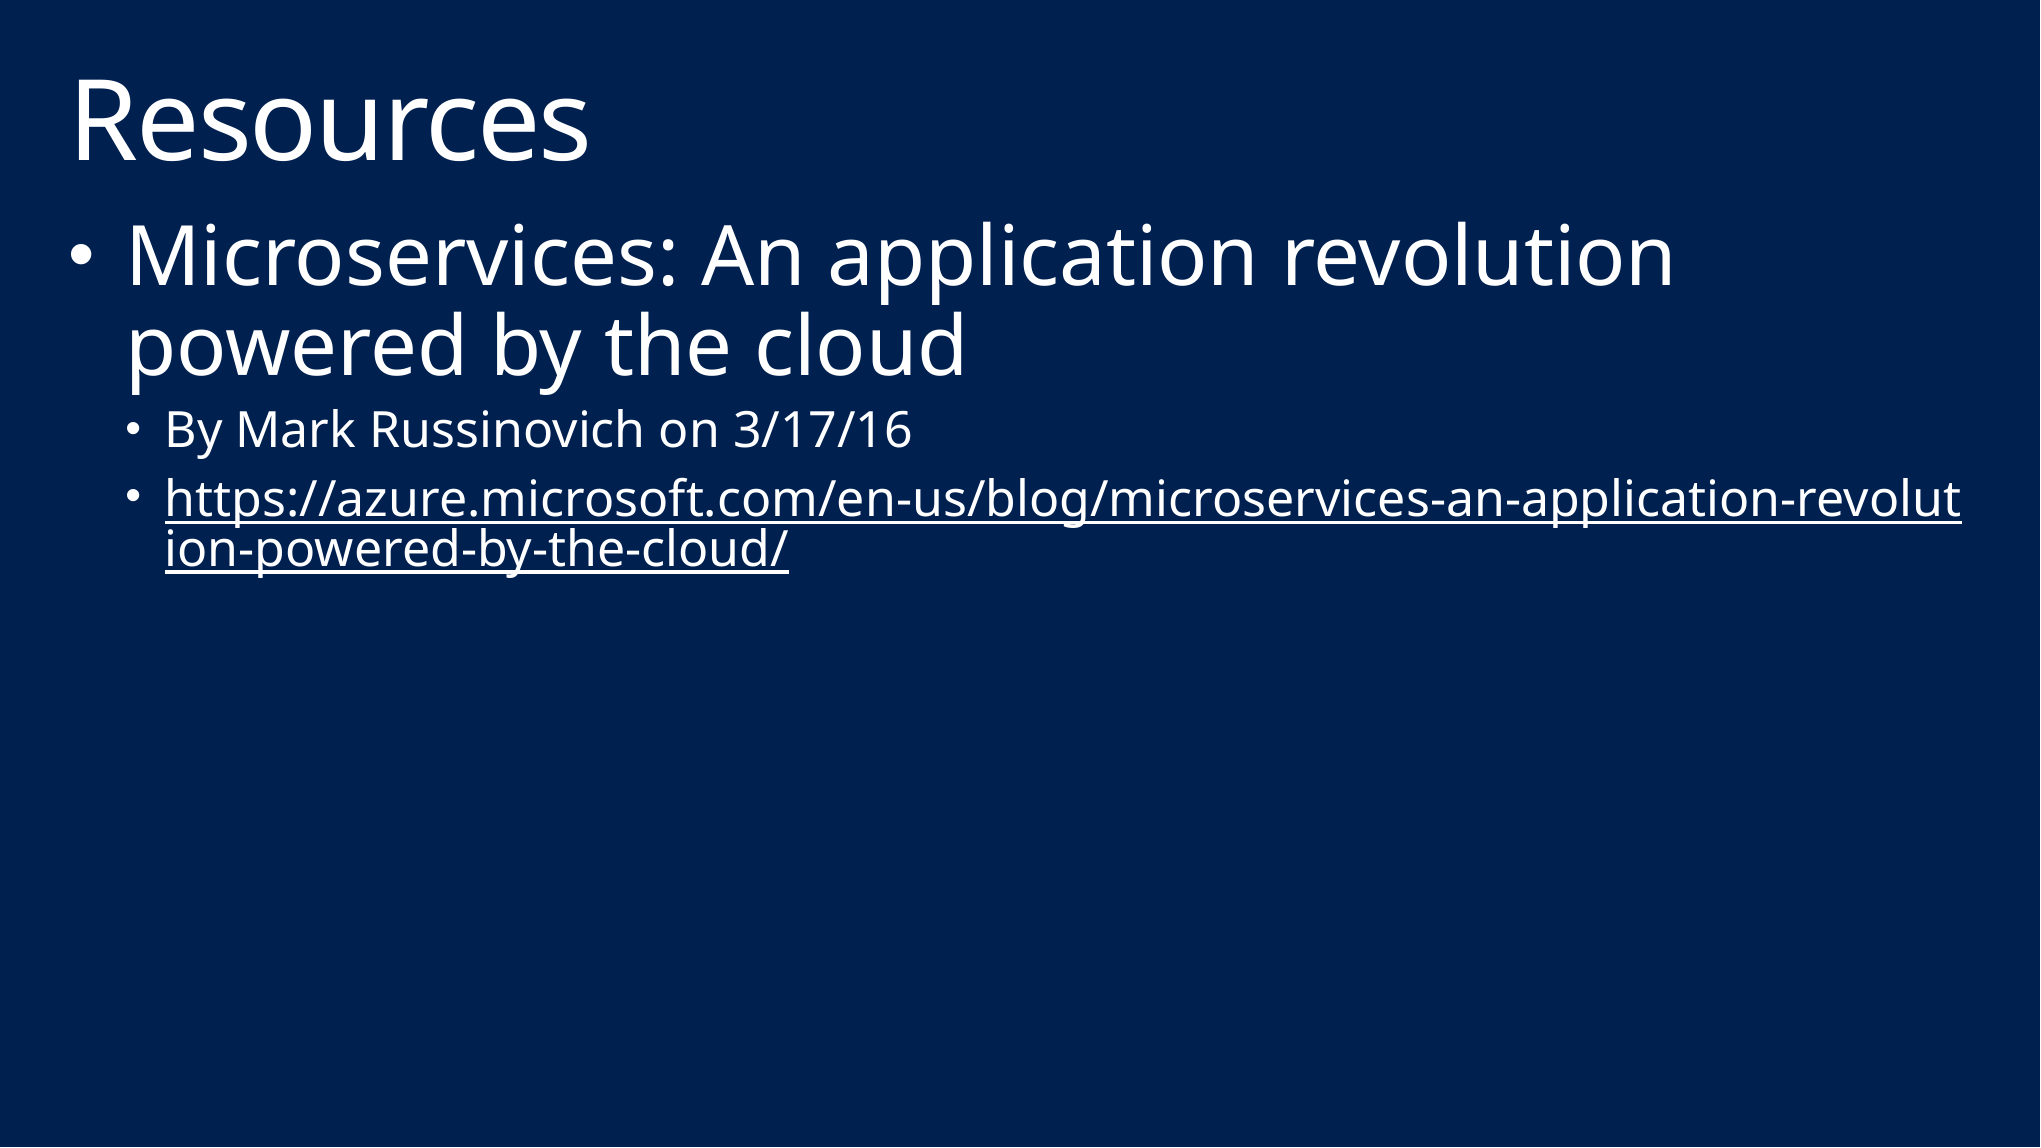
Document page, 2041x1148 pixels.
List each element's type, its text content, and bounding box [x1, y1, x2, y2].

title Resources [45, 48, 1996, 199]
list Microservices: An application revolution powered by the cloud By Mark Russinovich on 3/17/16 https://azure.microsoft.com/en-us/blog/microservices-an-application-revolution-powered-by-the-cloud/ [45, 199, 1996, 666]
